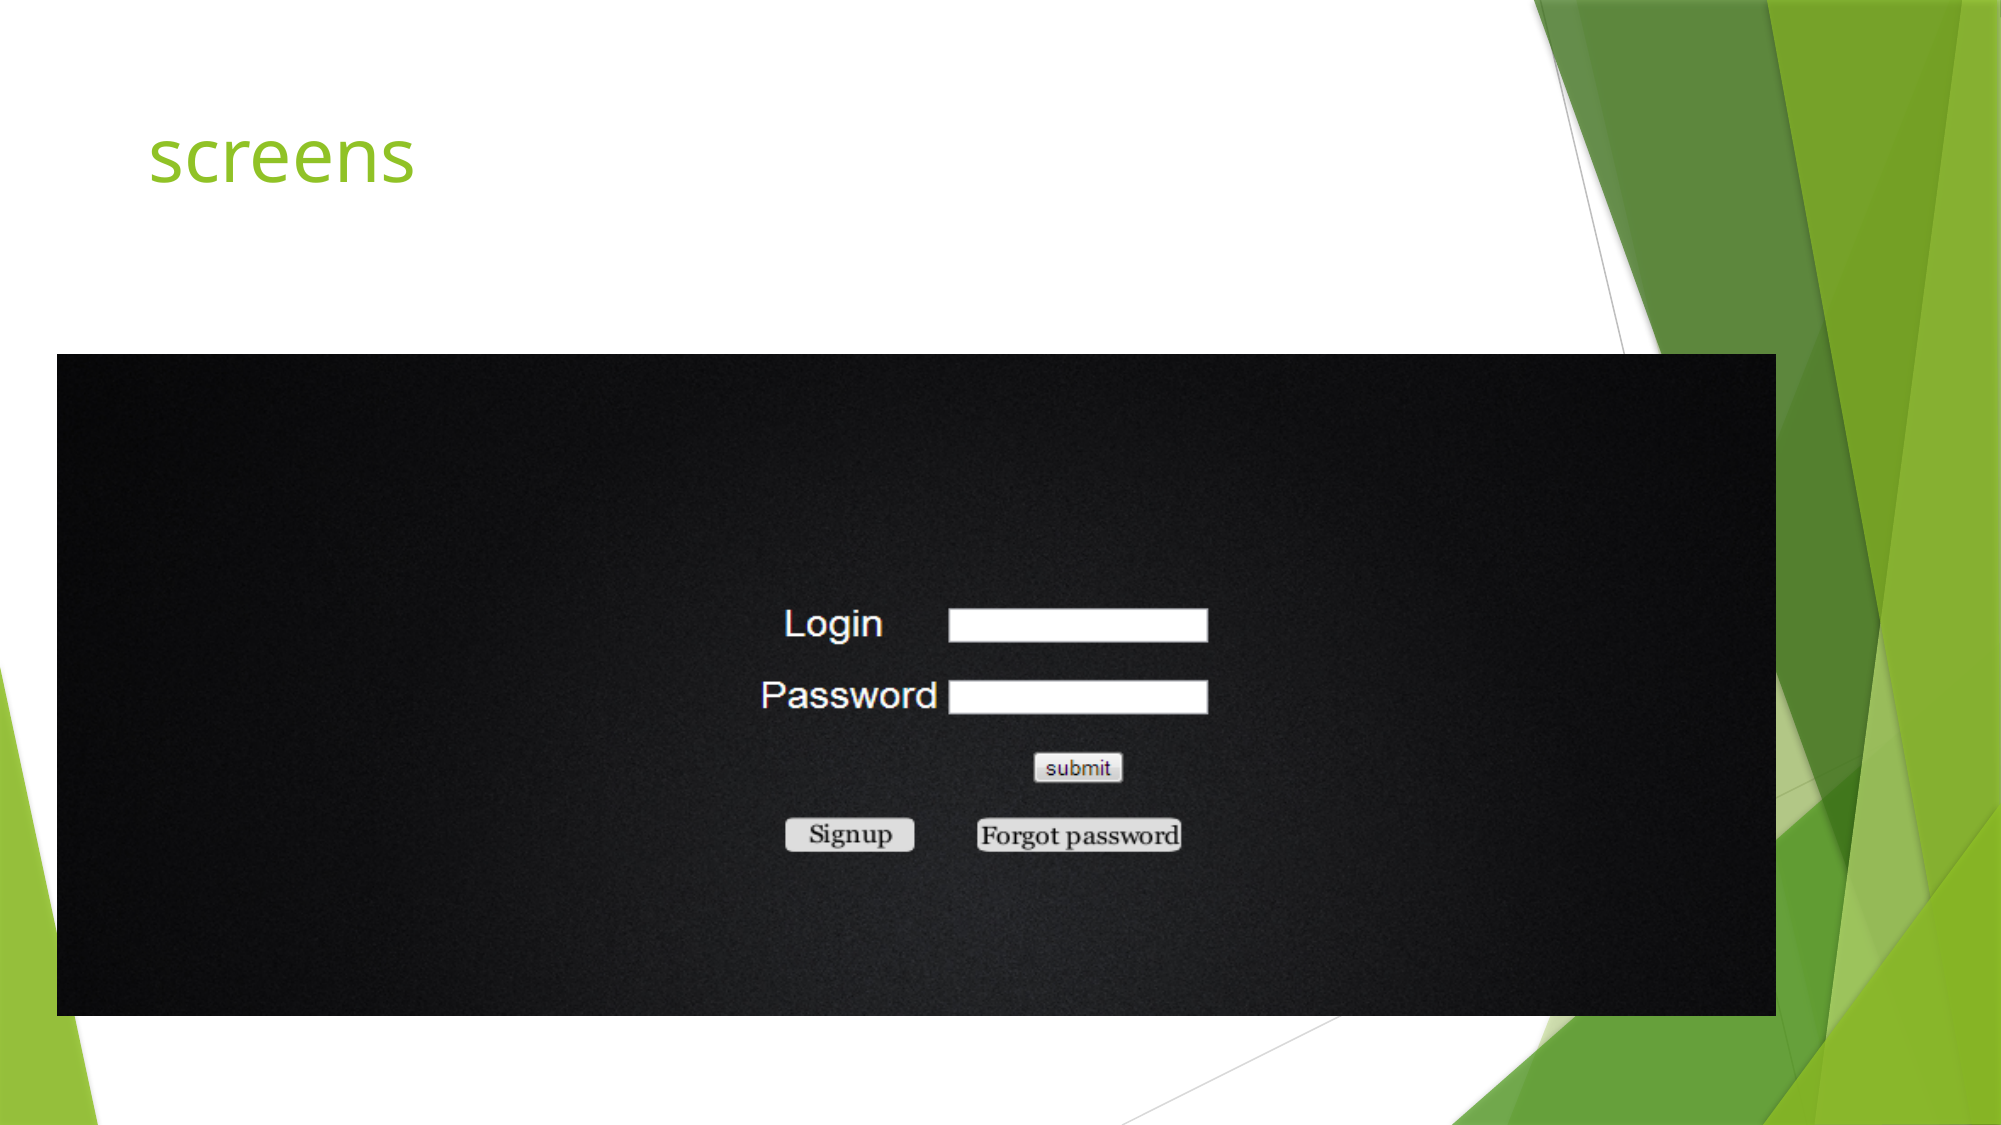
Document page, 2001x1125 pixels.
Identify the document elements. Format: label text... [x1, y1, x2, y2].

title screens [133, 99, 1522, 317]
picture [56, 353, 1777, 1017]
